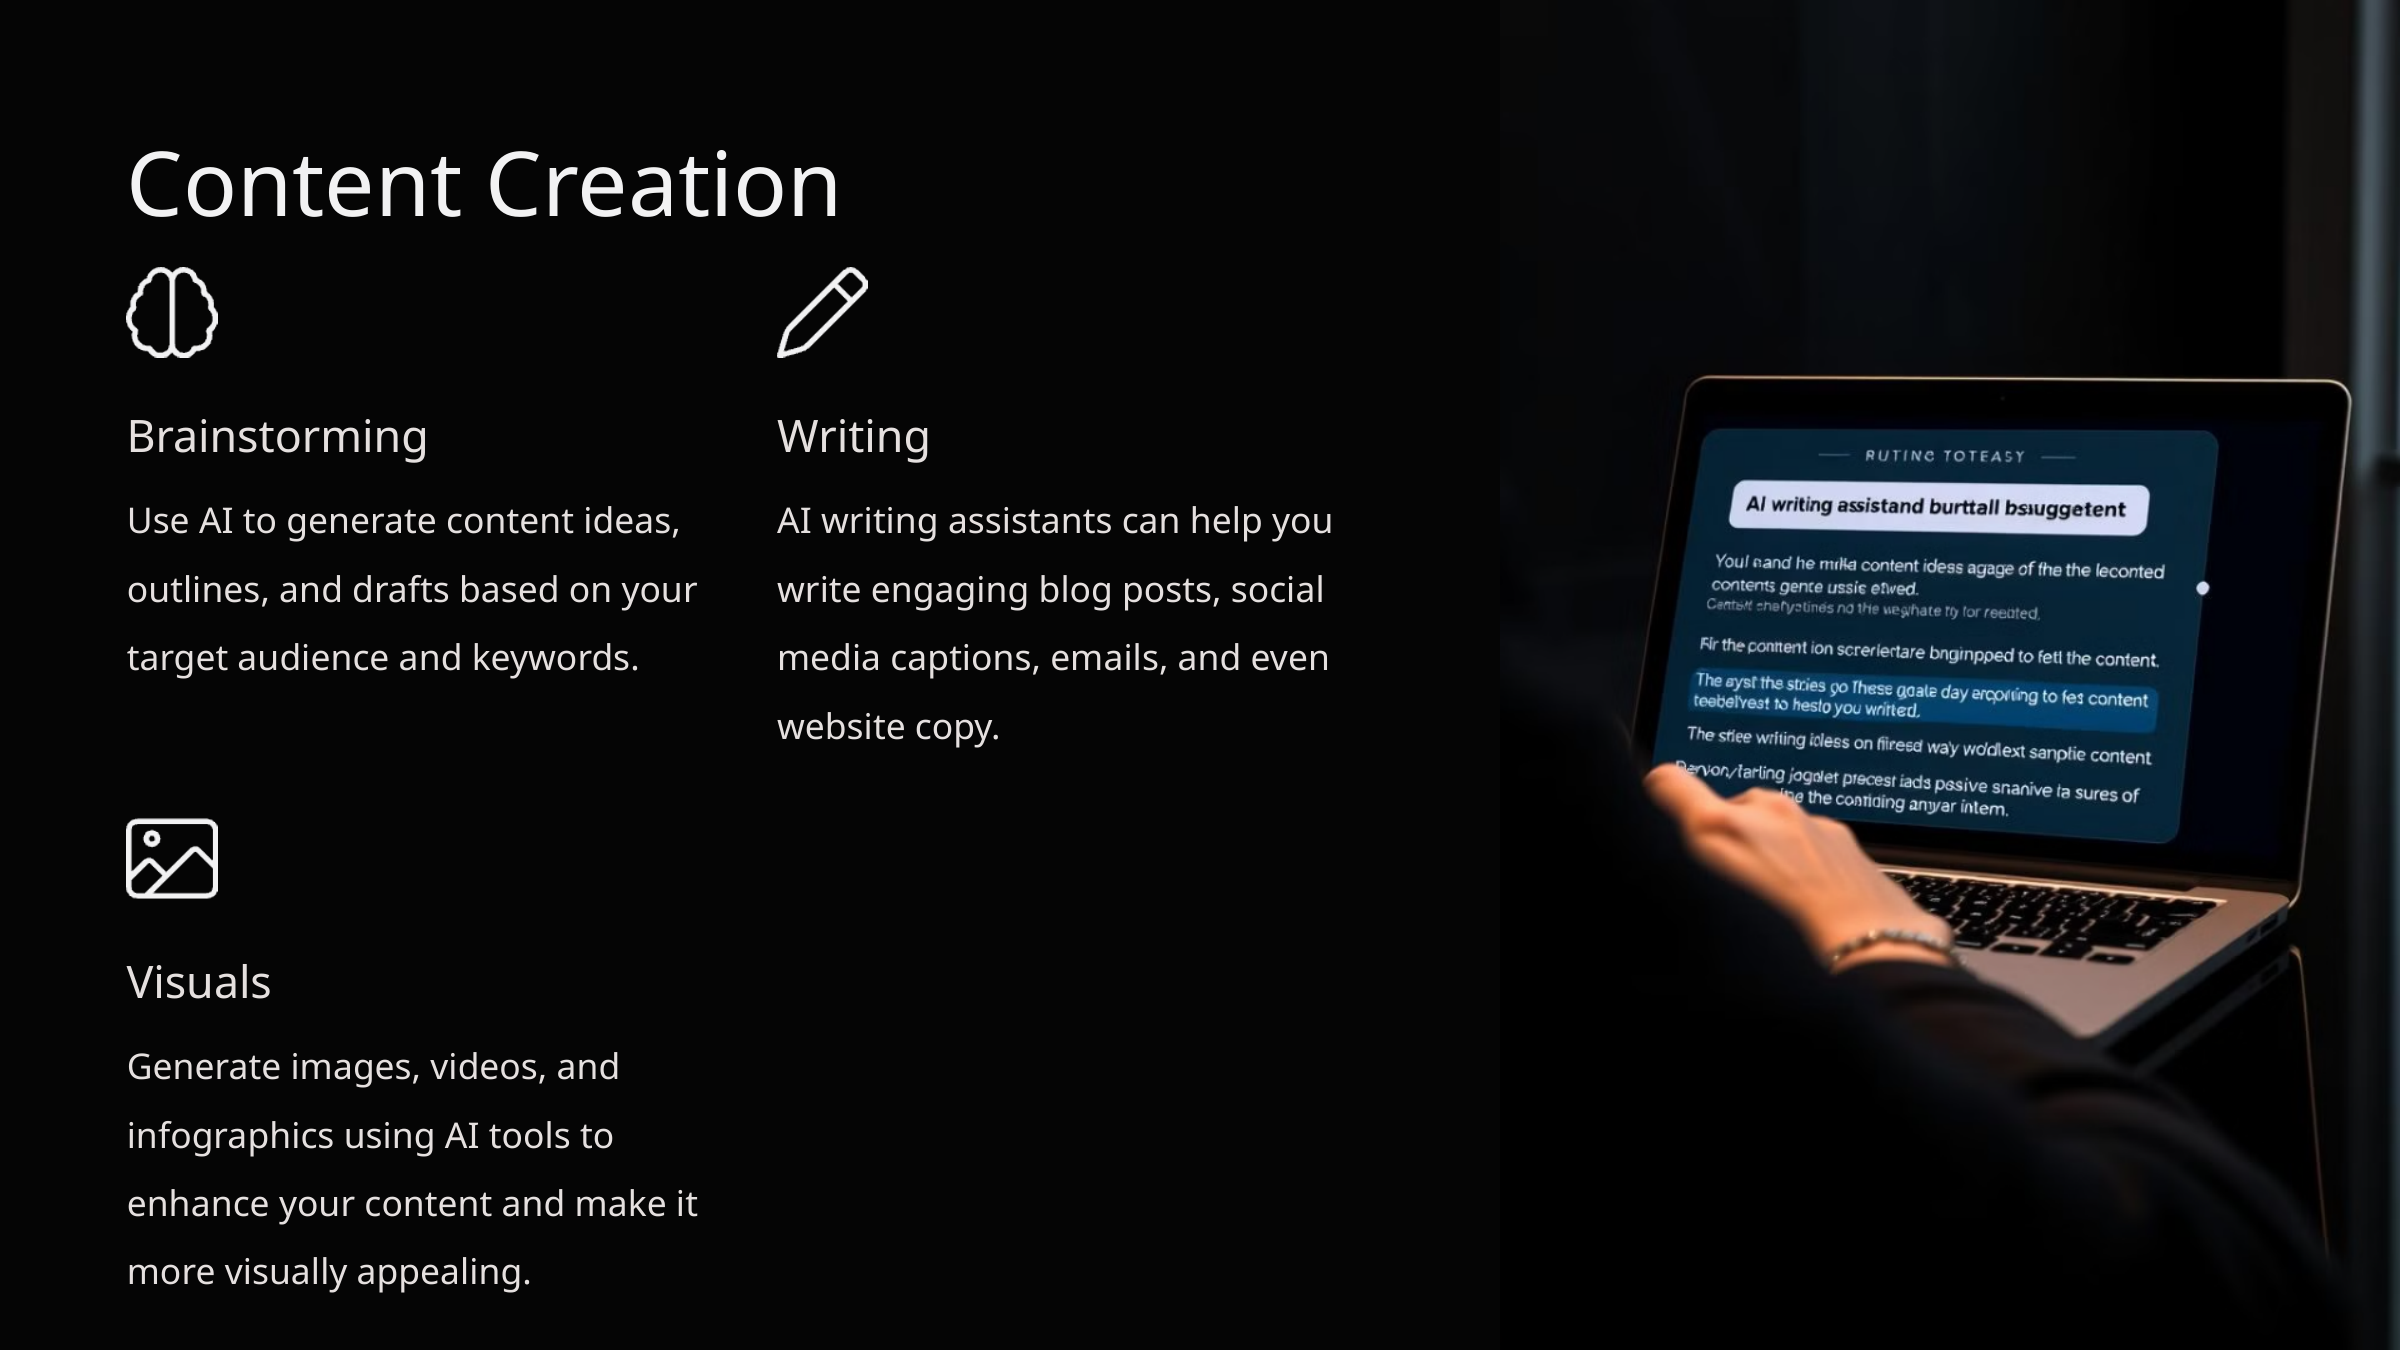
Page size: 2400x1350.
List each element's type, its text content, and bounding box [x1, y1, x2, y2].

text_box Writing [777, 394, 1231, 451]
text_box Visuals [126, 939, 580, 997]
text_box Use AI to generate content ideas, outlines, and drafts based on your target audience and keywords. [126, 472, 723, 647]
text_box Generate images, videos, and infographics using AI tools to enhance your content and make it more visually appealing. [126, 1018, 723, 1251]
picture [126, 267, 218, 359]
text_box AI writing assistants can help you write engaging blog posts, social media captions, emails, and even website copy. [777, 472, 1374, 705]
text_box Brainstorming [126, 394, 580, 451]
picture [126, 812, 218, 904]
picture [776, 267, 868, 359]
text_box Content Creation [126, 99, 1033, 214]
picture [1499, 0, 2400, 1350]
